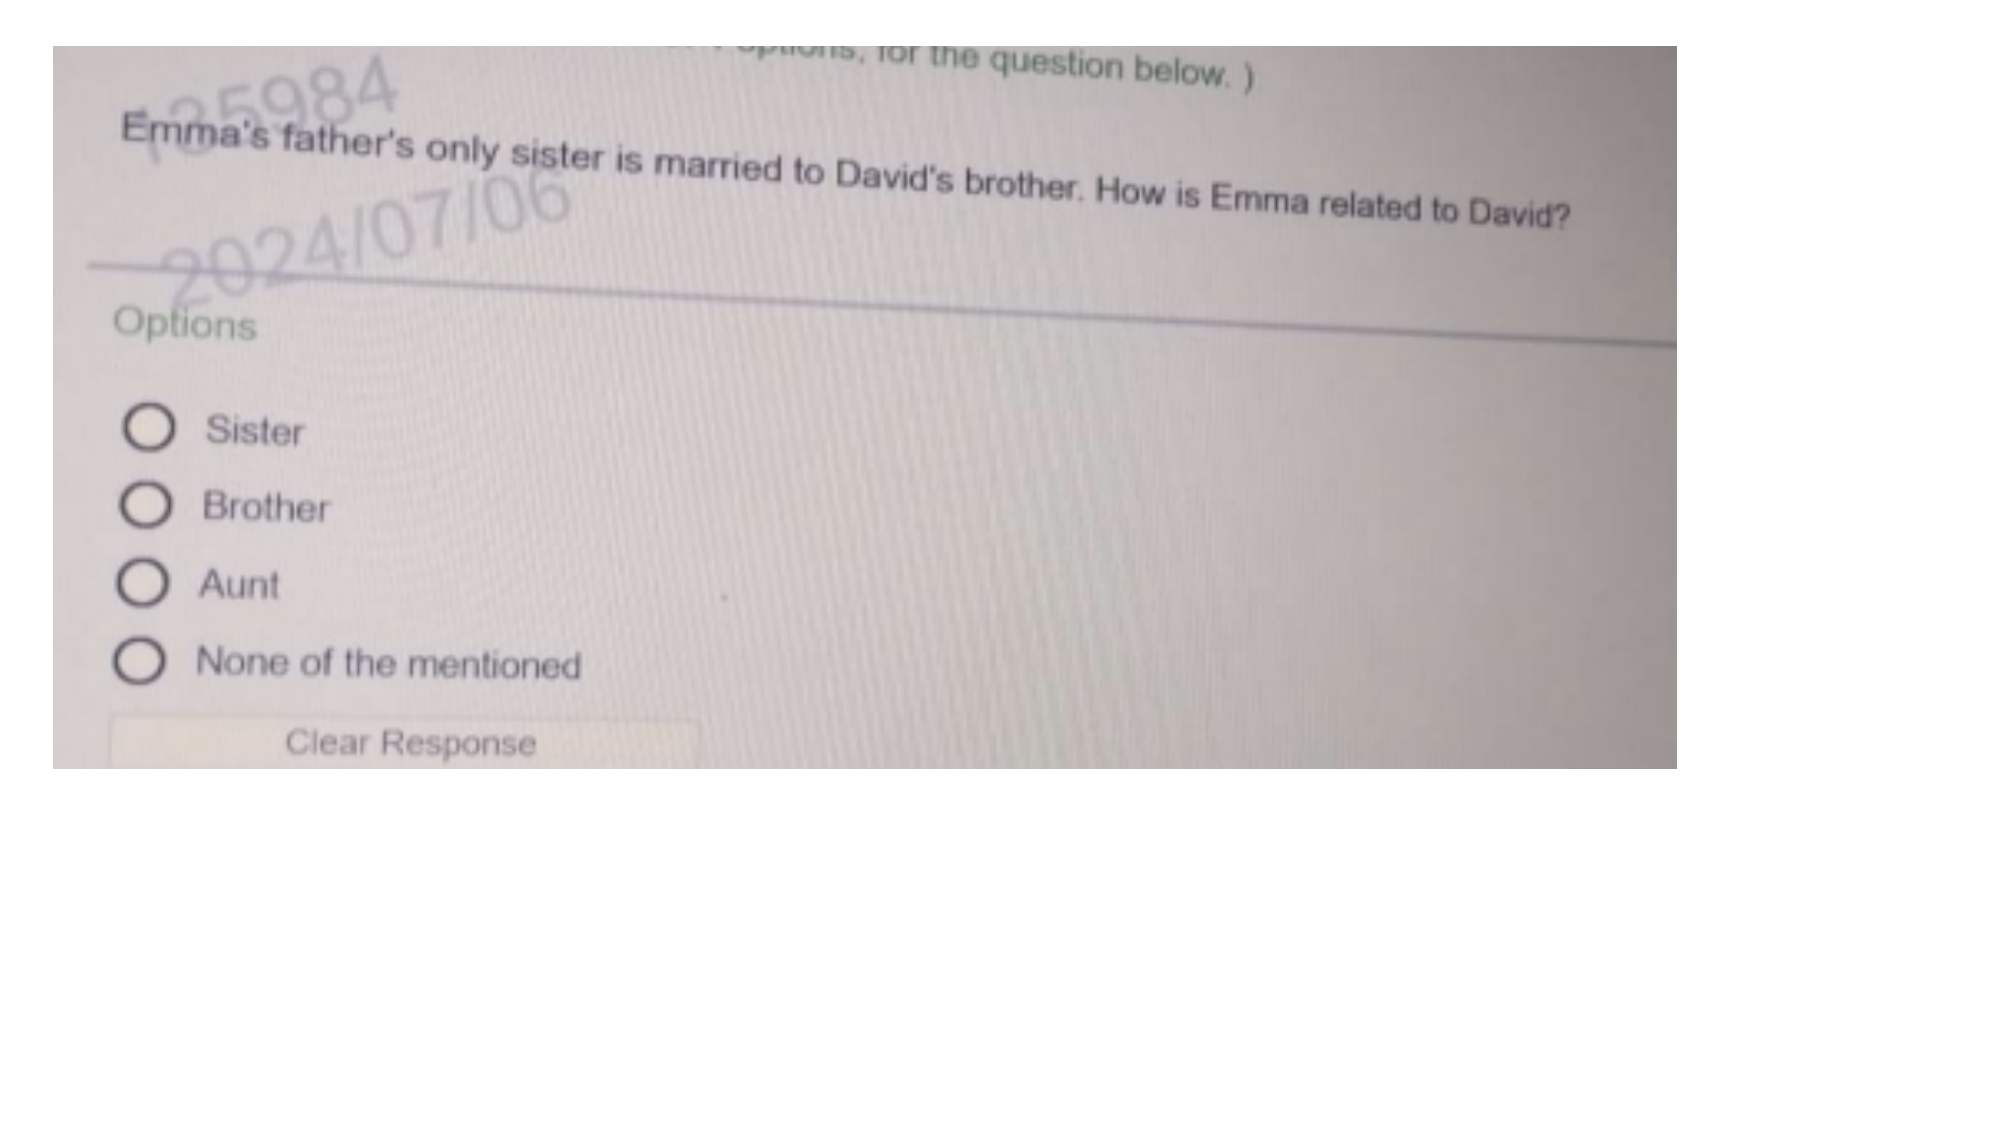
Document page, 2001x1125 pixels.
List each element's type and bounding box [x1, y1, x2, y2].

picture [53, 46, 1677, 769]
